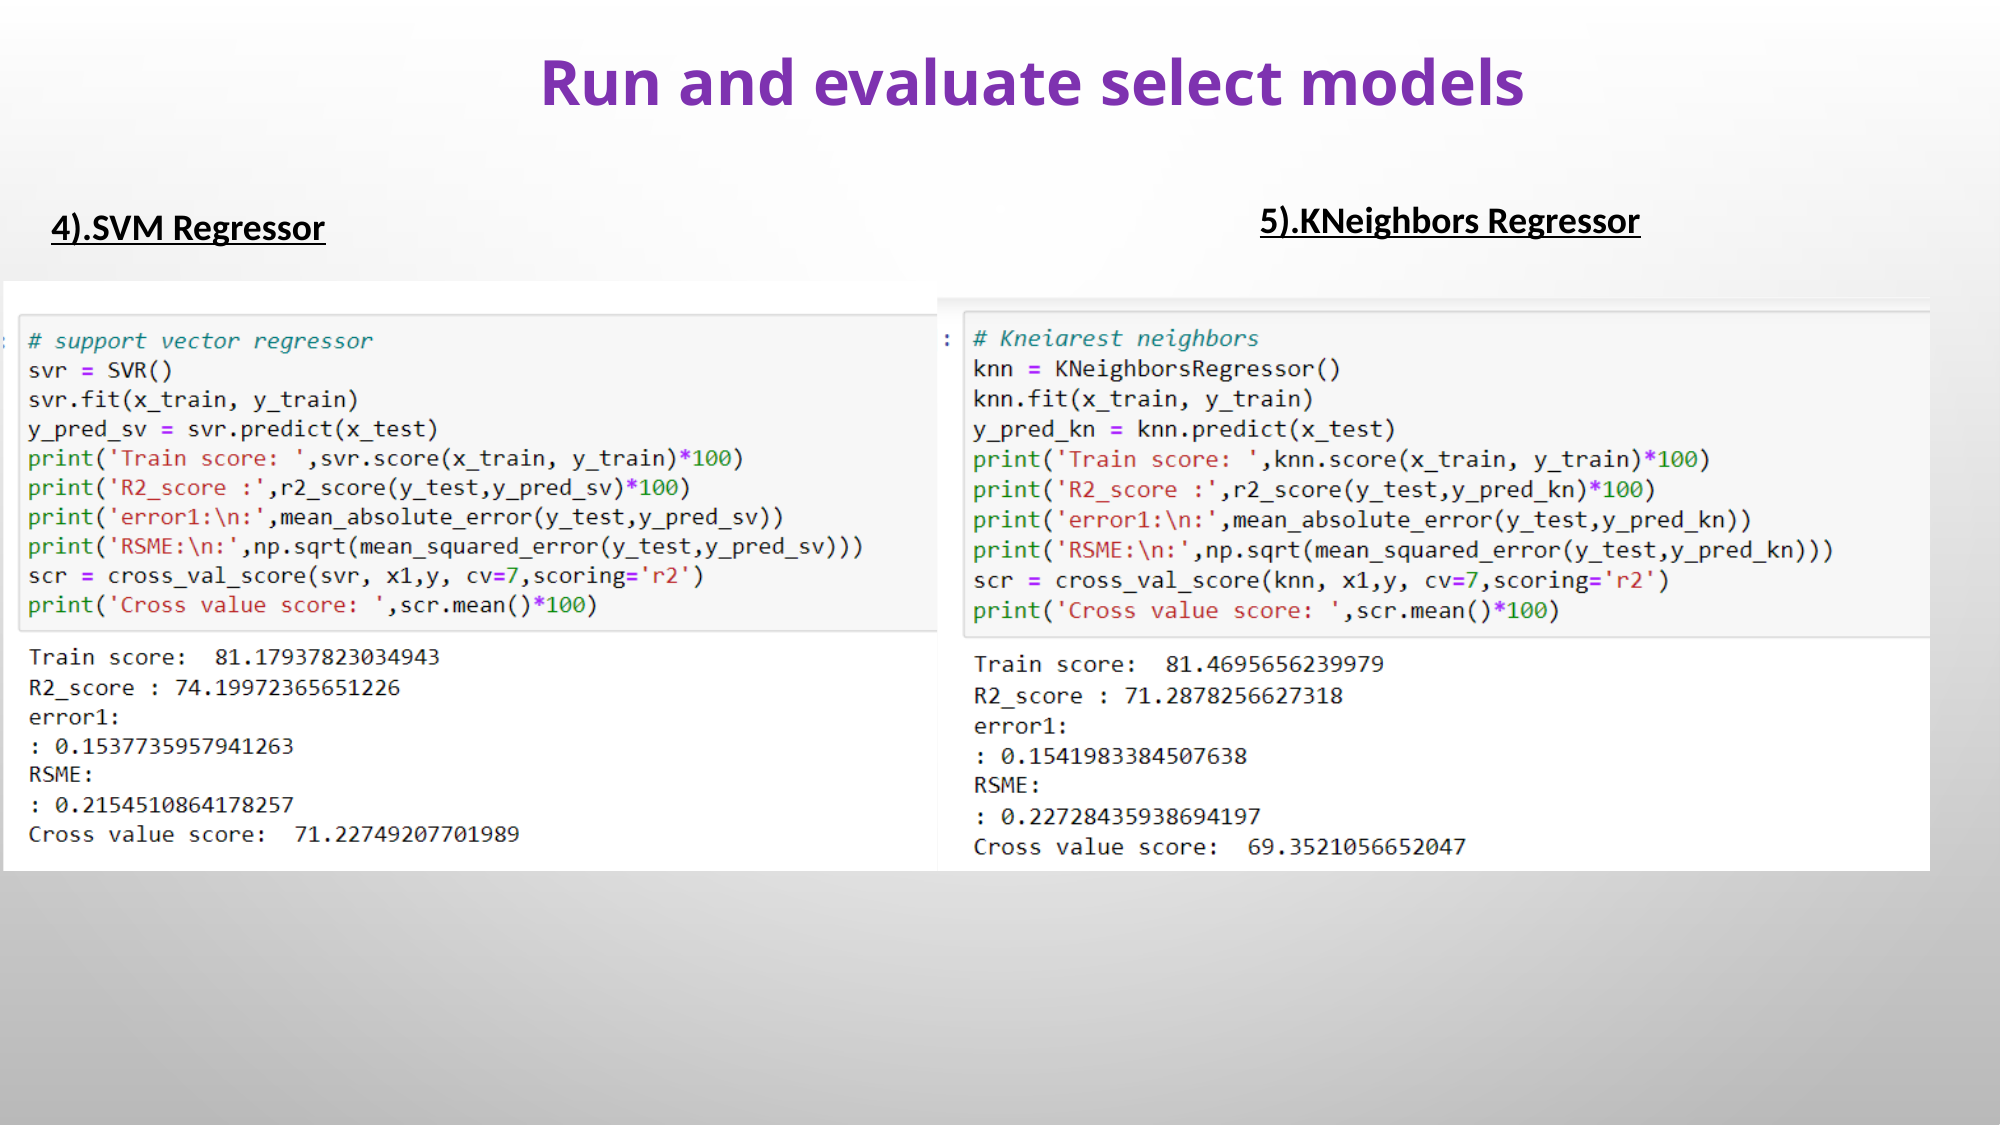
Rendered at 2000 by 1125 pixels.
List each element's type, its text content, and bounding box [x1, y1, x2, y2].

picture [0, 0, 2000, 1125]
text_box Run and evaluate select models [524, 44, 1579, 172]
text_box 5).KNeighbors Regressor [1244, 188, 1758, 294]
text_box 4).SVM Regressor [36, 195, 550, 279]
